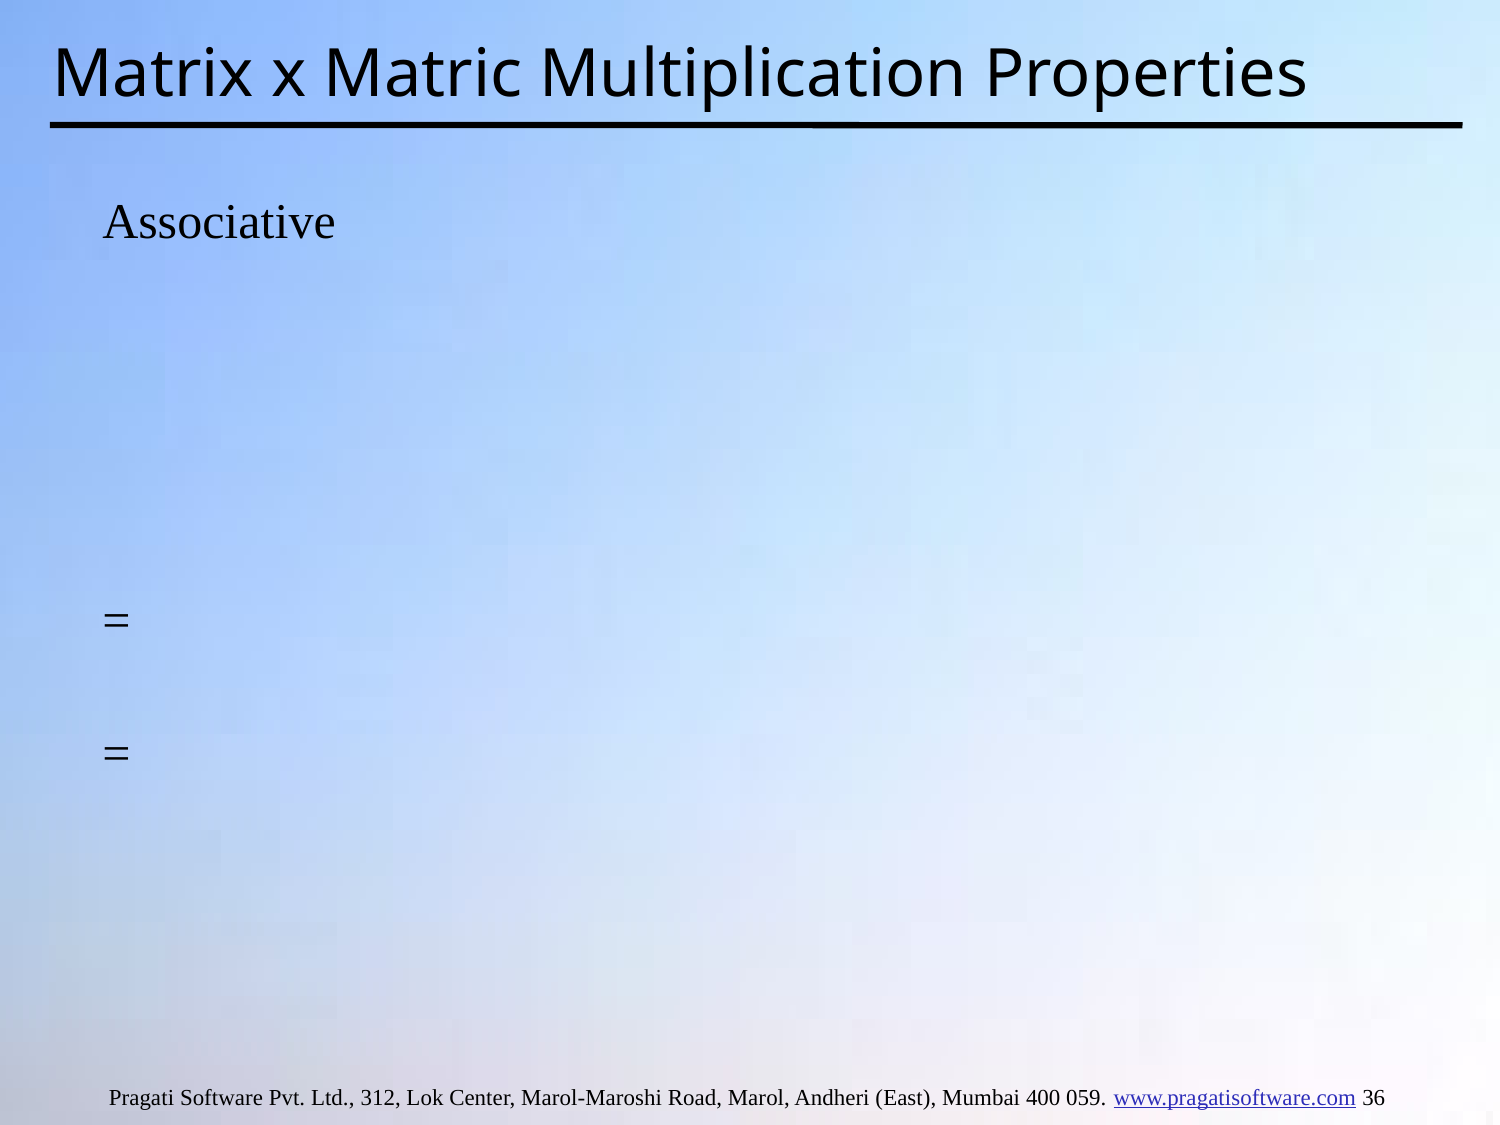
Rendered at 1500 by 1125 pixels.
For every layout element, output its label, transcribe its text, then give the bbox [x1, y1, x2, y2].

title Matrix x Matric Multiplication Properties [37, 0, 1462, 137]
picture [0, 0, 1500, 1125]
